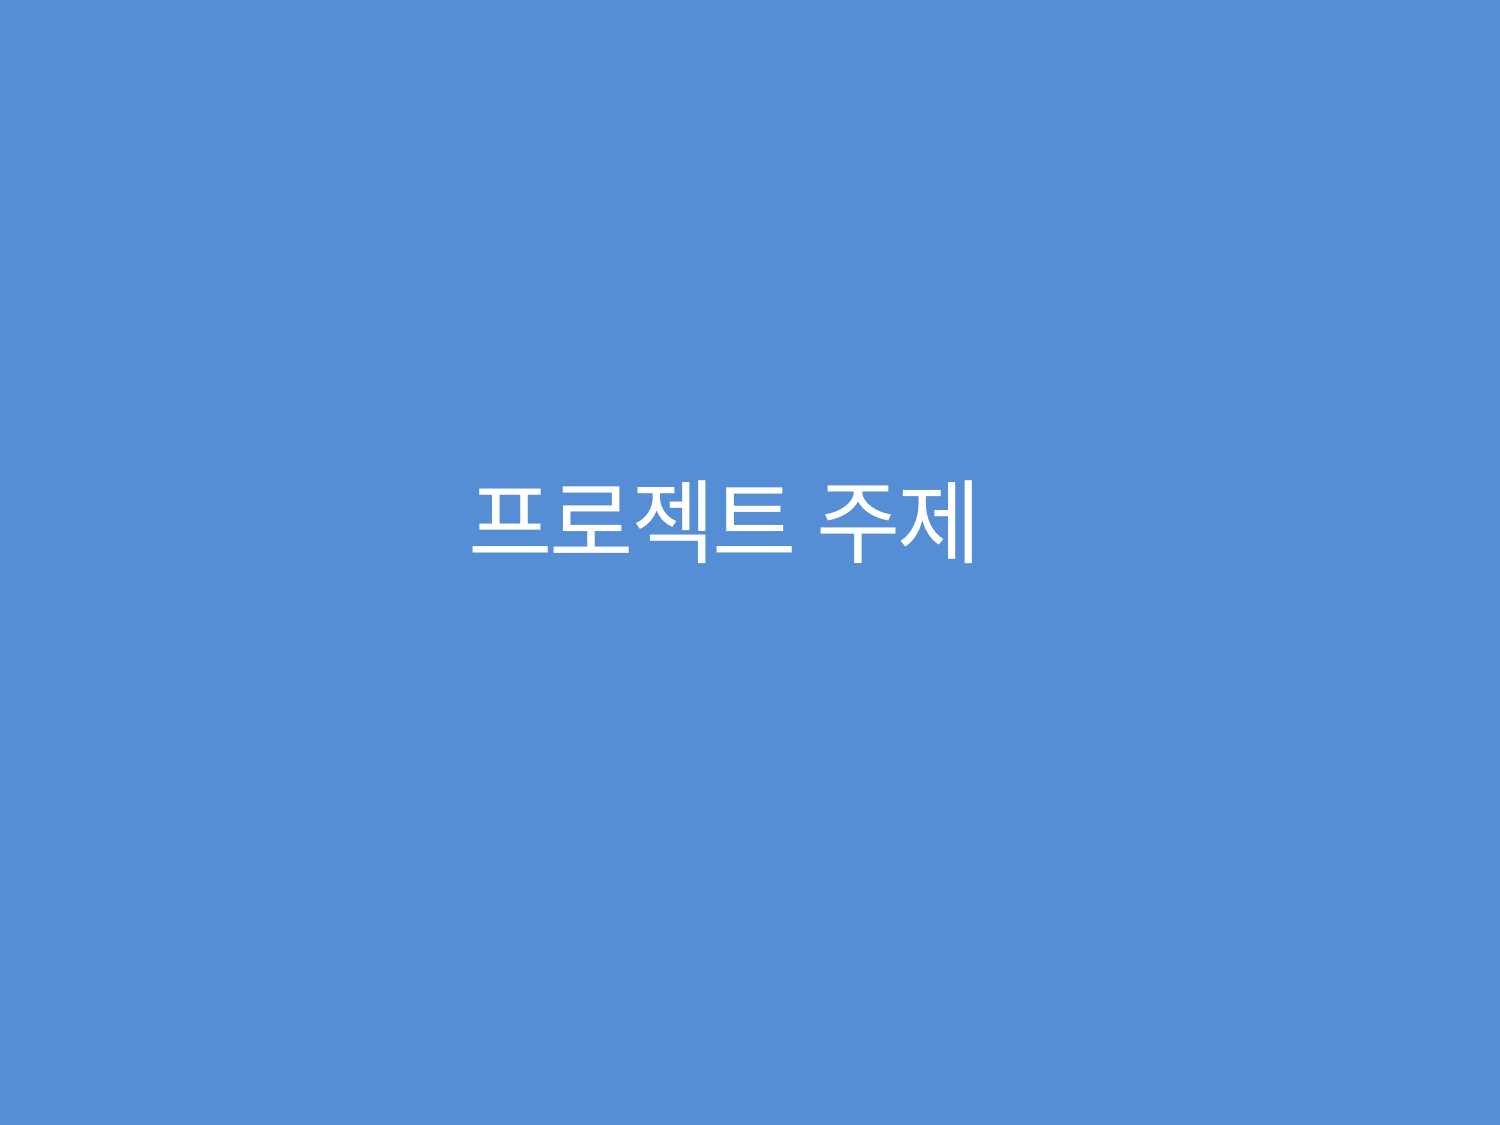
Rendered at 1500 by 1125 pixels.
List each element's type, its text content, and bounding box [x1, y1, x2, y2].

text_box 프로젝트 주제 [312, 464, 1139, 575]
